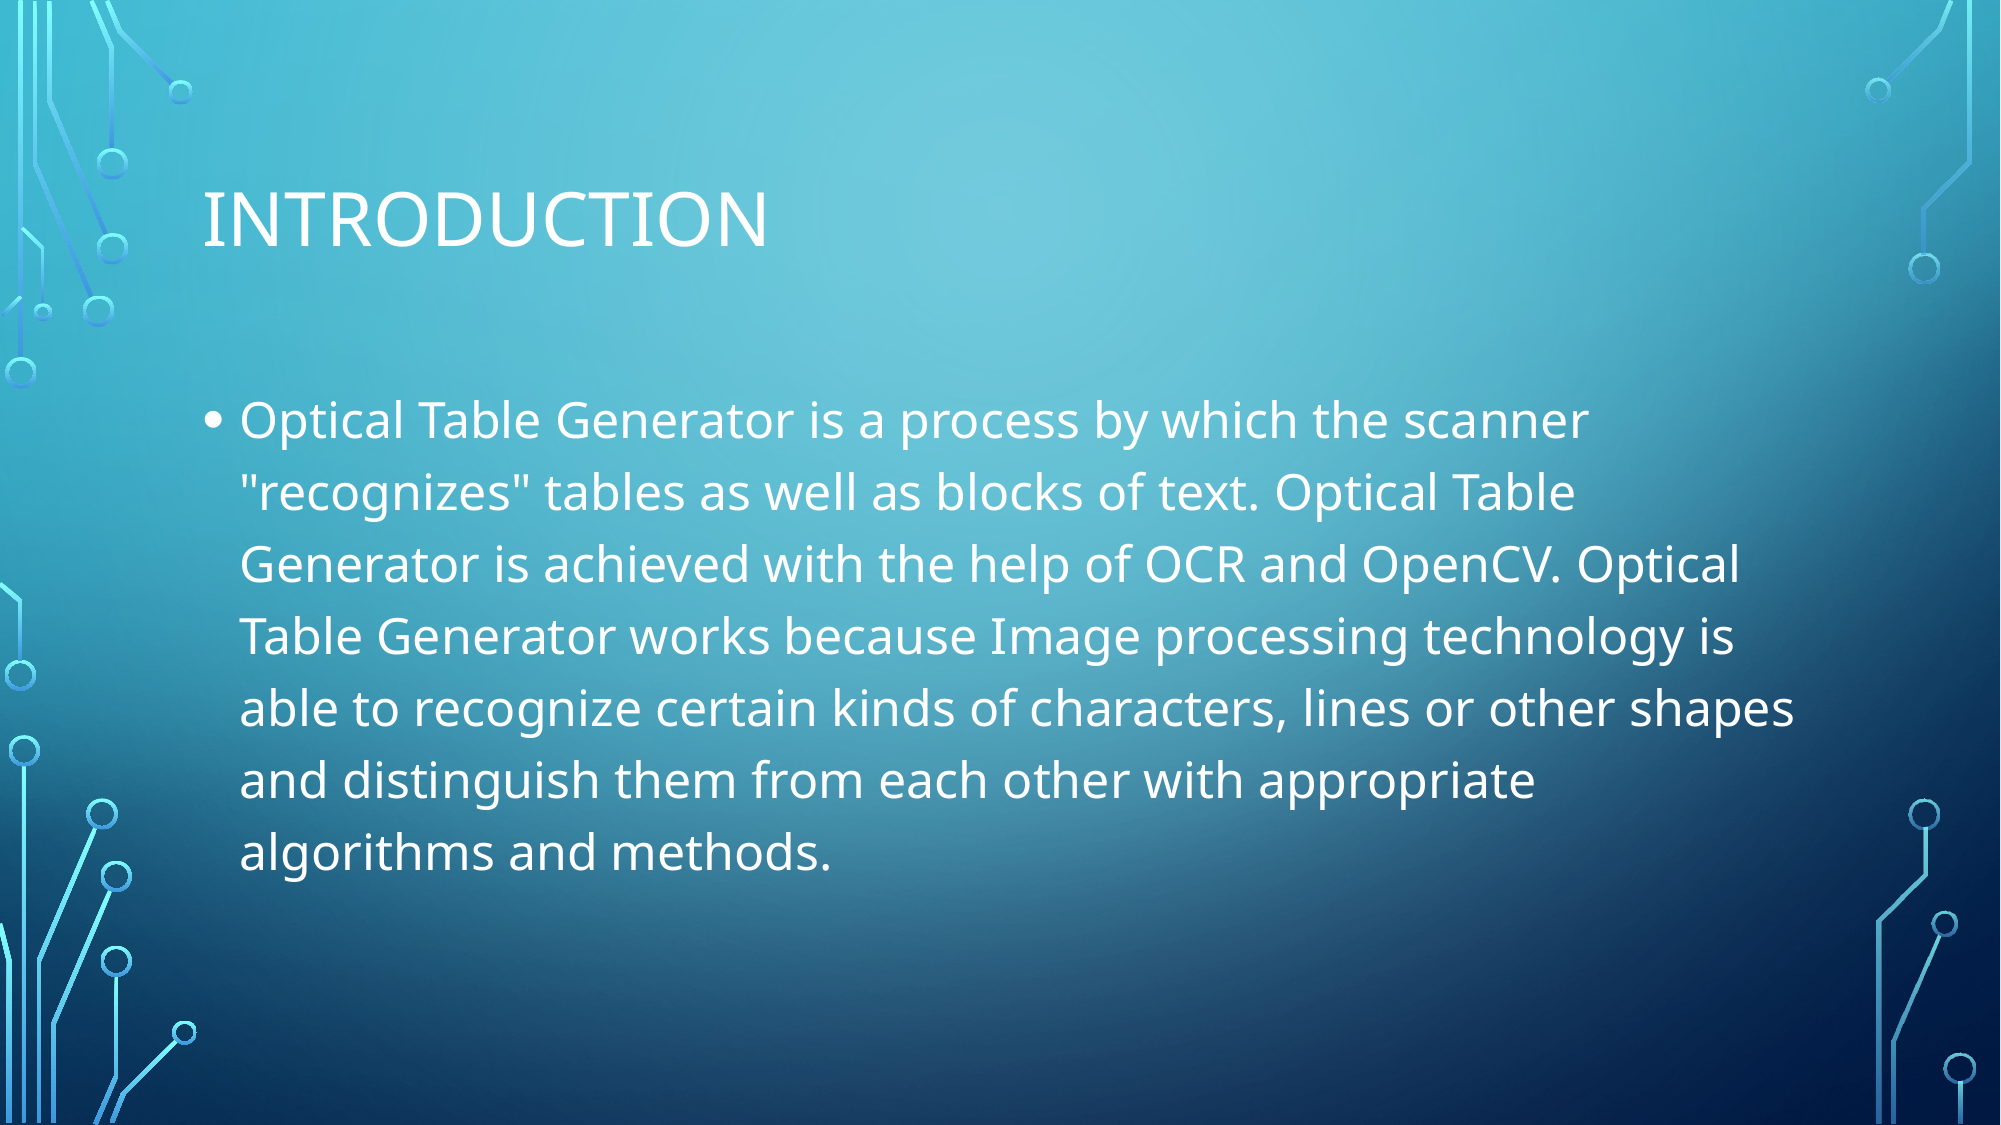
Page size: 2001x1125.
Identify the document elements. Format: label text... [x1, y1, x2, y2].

title introduction [187, 101, 1813, 344]
list Optical Table Generator is a process by which the scanner "recognizes" tables as well as blocks of text. Optical Table Generator is achieved with the help of OCR and OpenCV. Optical Table Generator works because Image processing technology is able to recognize certain kinds of characters, lines or other shapes and distinguish them from each other with appropriate algorithms and methods. [187, 369, 1813, 950]
